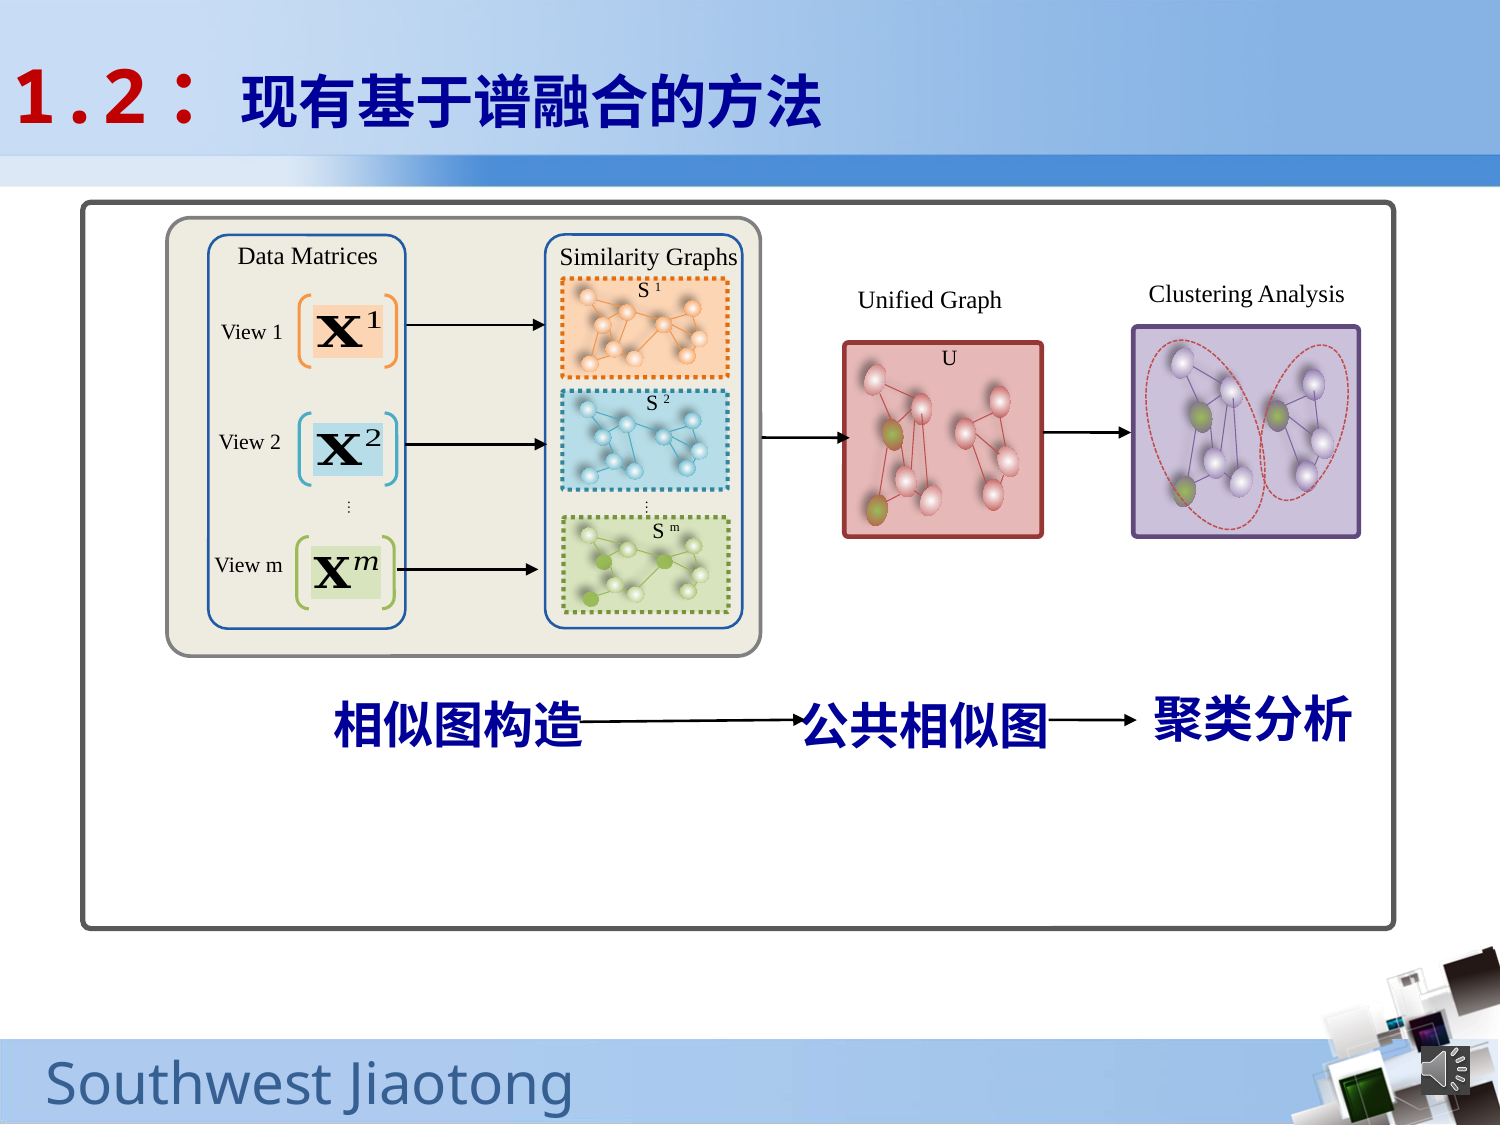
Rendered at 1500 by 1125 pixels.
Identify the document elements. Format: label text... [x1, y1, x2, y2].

picture [0, 0, 1500, 1125]
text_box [844, 342, 1042, 537]
text_box 相似图构造 [319, 686, 599, 762]
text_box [1133, 326, 1360, 537]
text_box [579, 719, 806, 723]
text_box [213, 536, 395, 610]
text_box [921, 424, 929, 489]
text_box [218, 412, 397, 486]
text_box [910, 419, 915, 470]
text_box [82, 202, 1394, 929]
text_box 聚类分析 [1138, 680, 1369, 756]
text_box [563, 516, 729, 613]
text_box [220, 294, 397, 368]
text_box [562, 275, 728, 378]
text_box 1.2：现有基于谱融合的方法 [0, 40, 908, 146]
text_box 公共相似图 [784, 687, 1065, 763]
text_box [562, 387, 728, 490]
